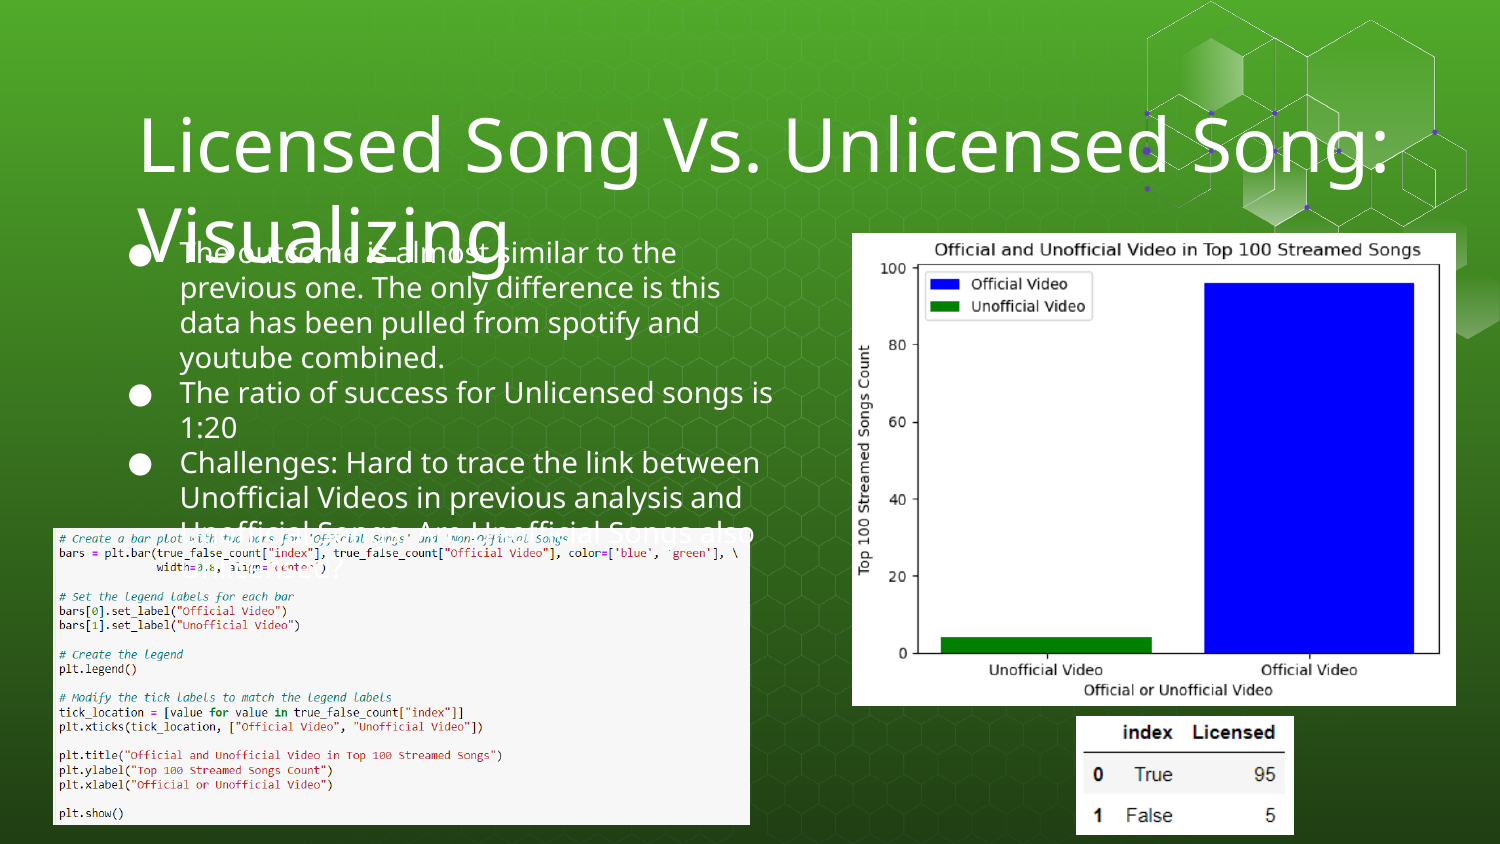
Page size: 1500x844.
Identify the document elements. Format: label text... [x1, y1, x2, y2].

picture [52, 0, 1500, 844]
title Licensed Song Vs. Unlicensed Song: Visualizing [122, 82, 1500, 193]
text_box The outcome is almost similar to the previous one. The only difference is this data has been pulled from spotify and youtube combined. The ratio of success for Unlicensed songs is 1:20 Challenges: Hard to trace the link between Unofficial Videos in previous analysis and Unofficial Songs. Are Unofficial Songs also Unlicensed? [89, 219, 802, 486]
